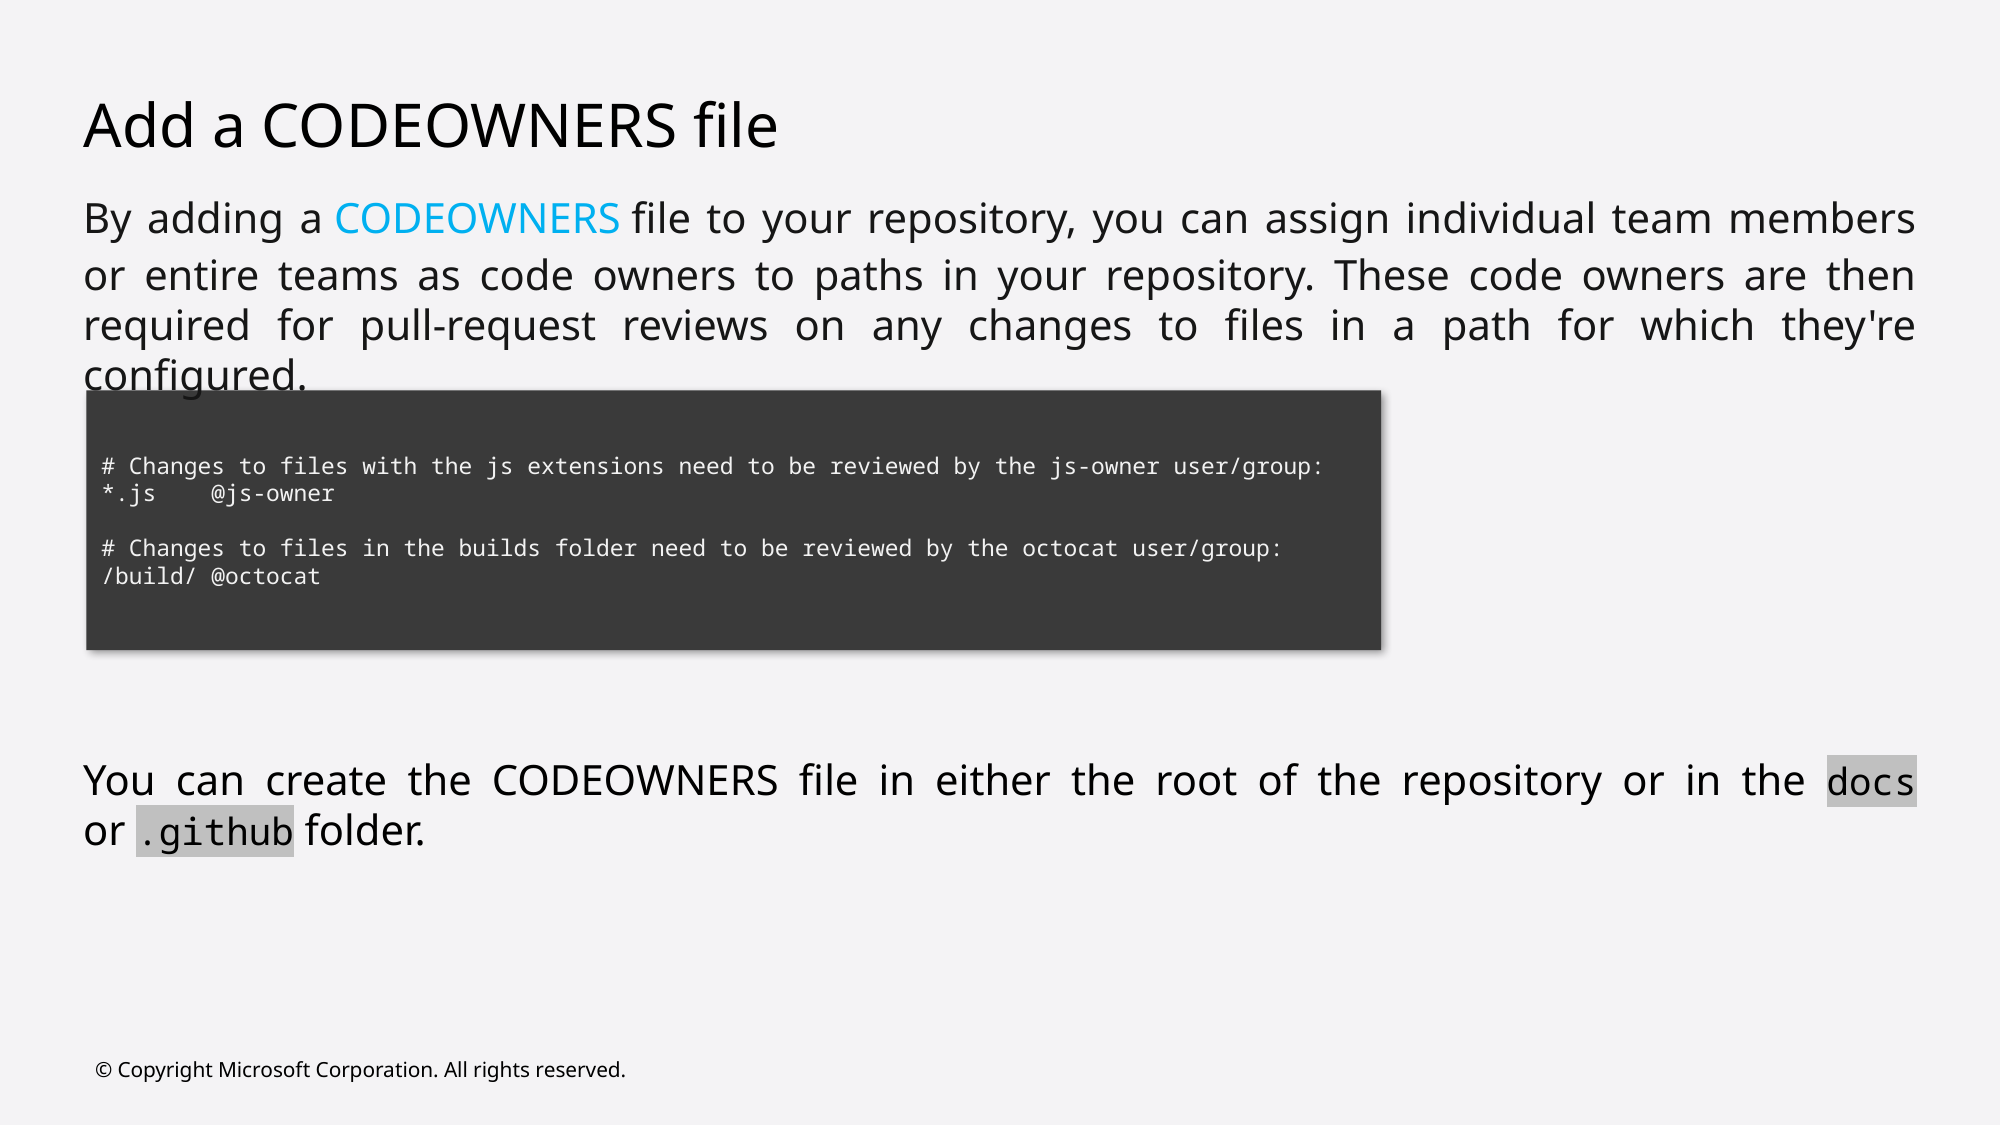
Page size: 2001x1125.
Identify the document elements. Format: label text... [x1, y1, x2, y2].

text_box By adding a CODEOWNERS file to your repository, you can assign individual team members or entire teams as code owners to paths in your repository. These code owners are then required for pull-request reviews on any changes to files in a path for which they're configured. You can create the CODEOWNERS file in either the root of the repository or in the docs or .github folder. [68, 184, 1932, 862]
title Add a CODEOWNERS file [68, 47, 1817, 184]
footer © Copyright Microsoft Corporation. All rights reserved. [95, 1053, 776, 1086]
